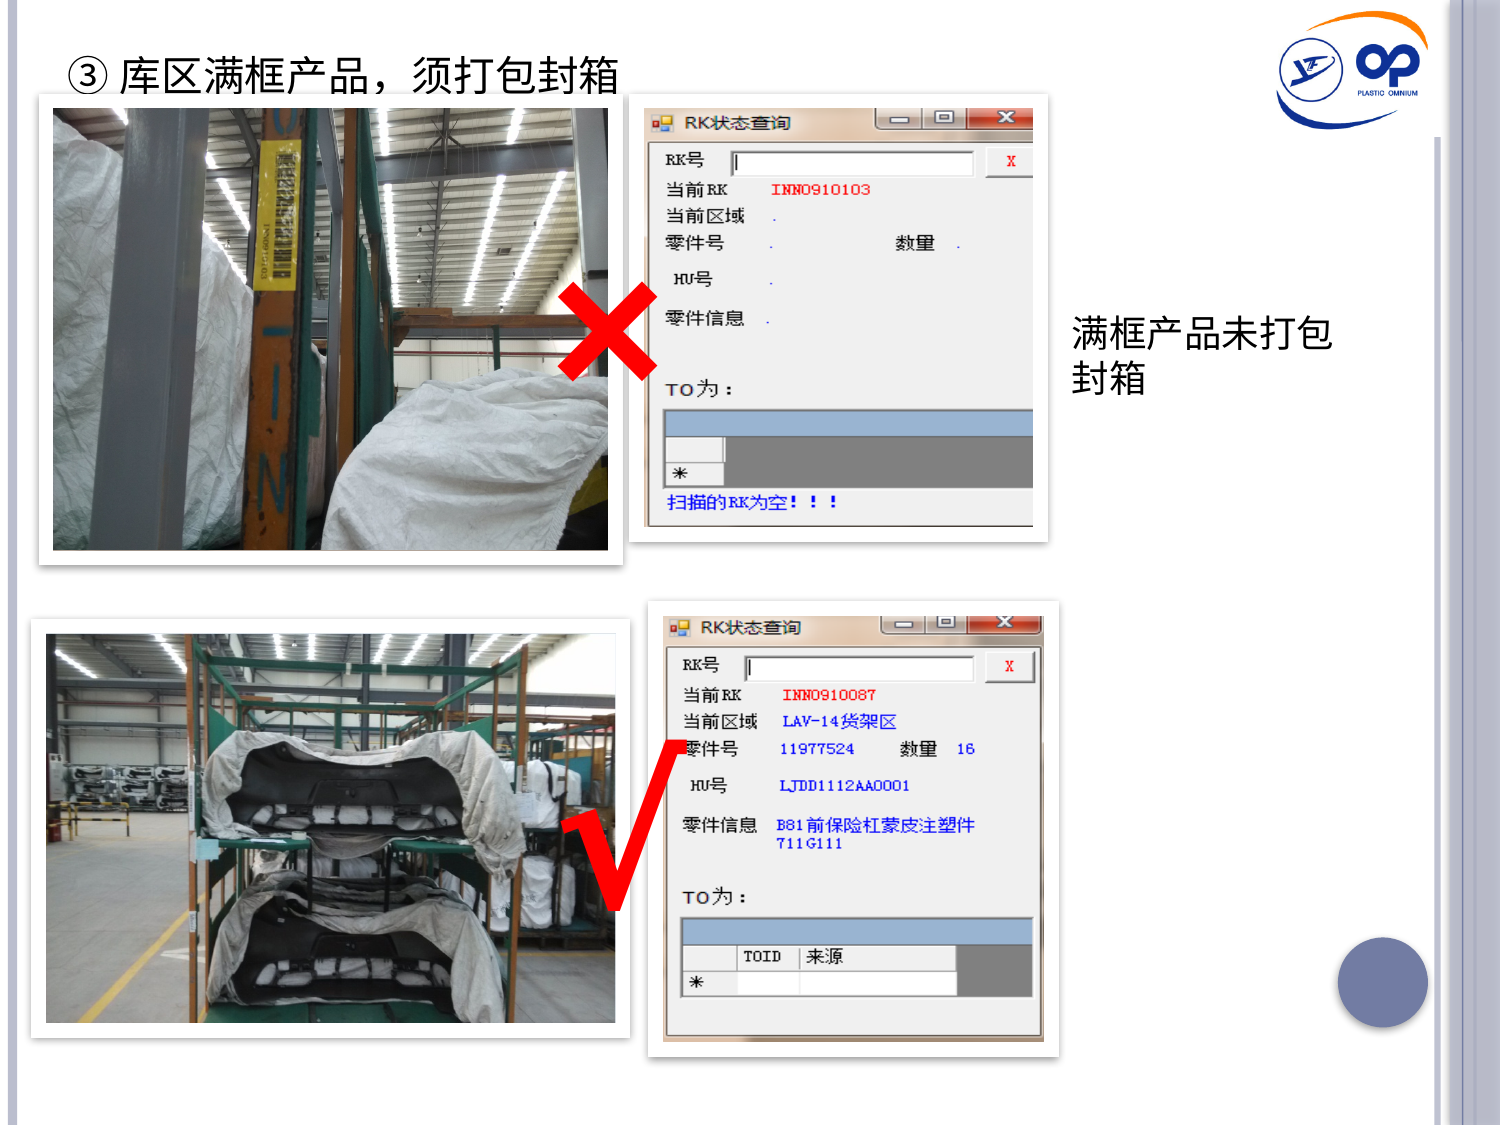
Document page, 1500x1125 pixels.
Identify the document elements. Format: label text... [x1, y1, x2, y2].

picture [1257, 0, 1441, 137]
text_box ③库区满框产品，须打包封箱 [53, 42, 1235, 108]
picture [45, 632, 617, 1024]
text_box × [615, 191, 637, 447]
picture [643, 107, 1034, 528]
picture [662, 615, 1045, 1043]
picture [52, 107, 609, 552]
text_box 满框产品未打包封箱 [1057, 302, 1377, 408]
text_box √ [621, 700, 656, 956]
